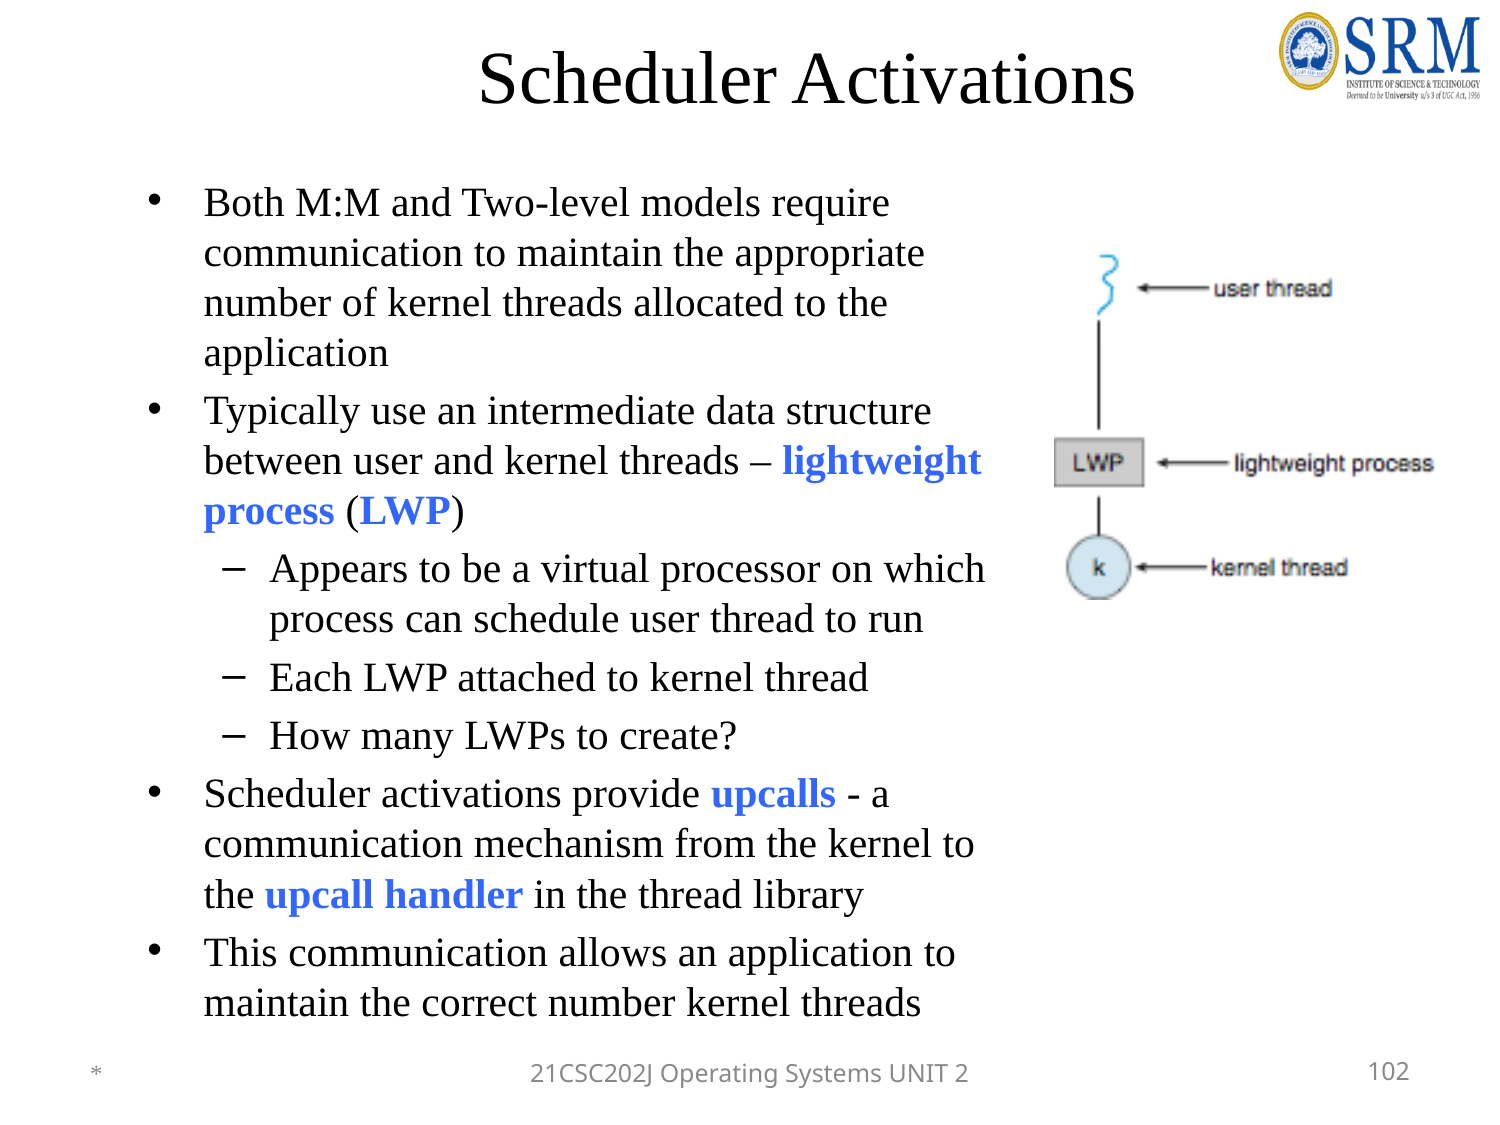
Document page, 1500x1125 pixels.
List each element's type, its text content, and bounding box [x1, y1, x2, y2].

list Both M:M and Two-level models require communication to maintain the appropriate number of kernel threads allocated to the application Typically use an intermediate data structure between user and kernel threads – lightweight process (LWP) Appears to be a virtual processor on which process can schedule user thread to run Each LWP attached to kernel thread How many LWPs to create? Scheduler activations provide upcalls - a communication mechanism from the kernel to the upcall handler in the thread library This communication allows an application to maintain the correct number kernel threads [132, 166, 1005, 982]
text_box 21CSC202J Operating Systems UNIT 2 [512, 1042, 988, 1103]
title Scheduler Activations [190, 26, 1425, 122]
text_box * [75, 1042, 425, 1103]
picture [1279, 12, 1480, 100]
text_box 102 [1074, 1042, 1425, 1103]
picture [1054, 253, 1437, 600]
